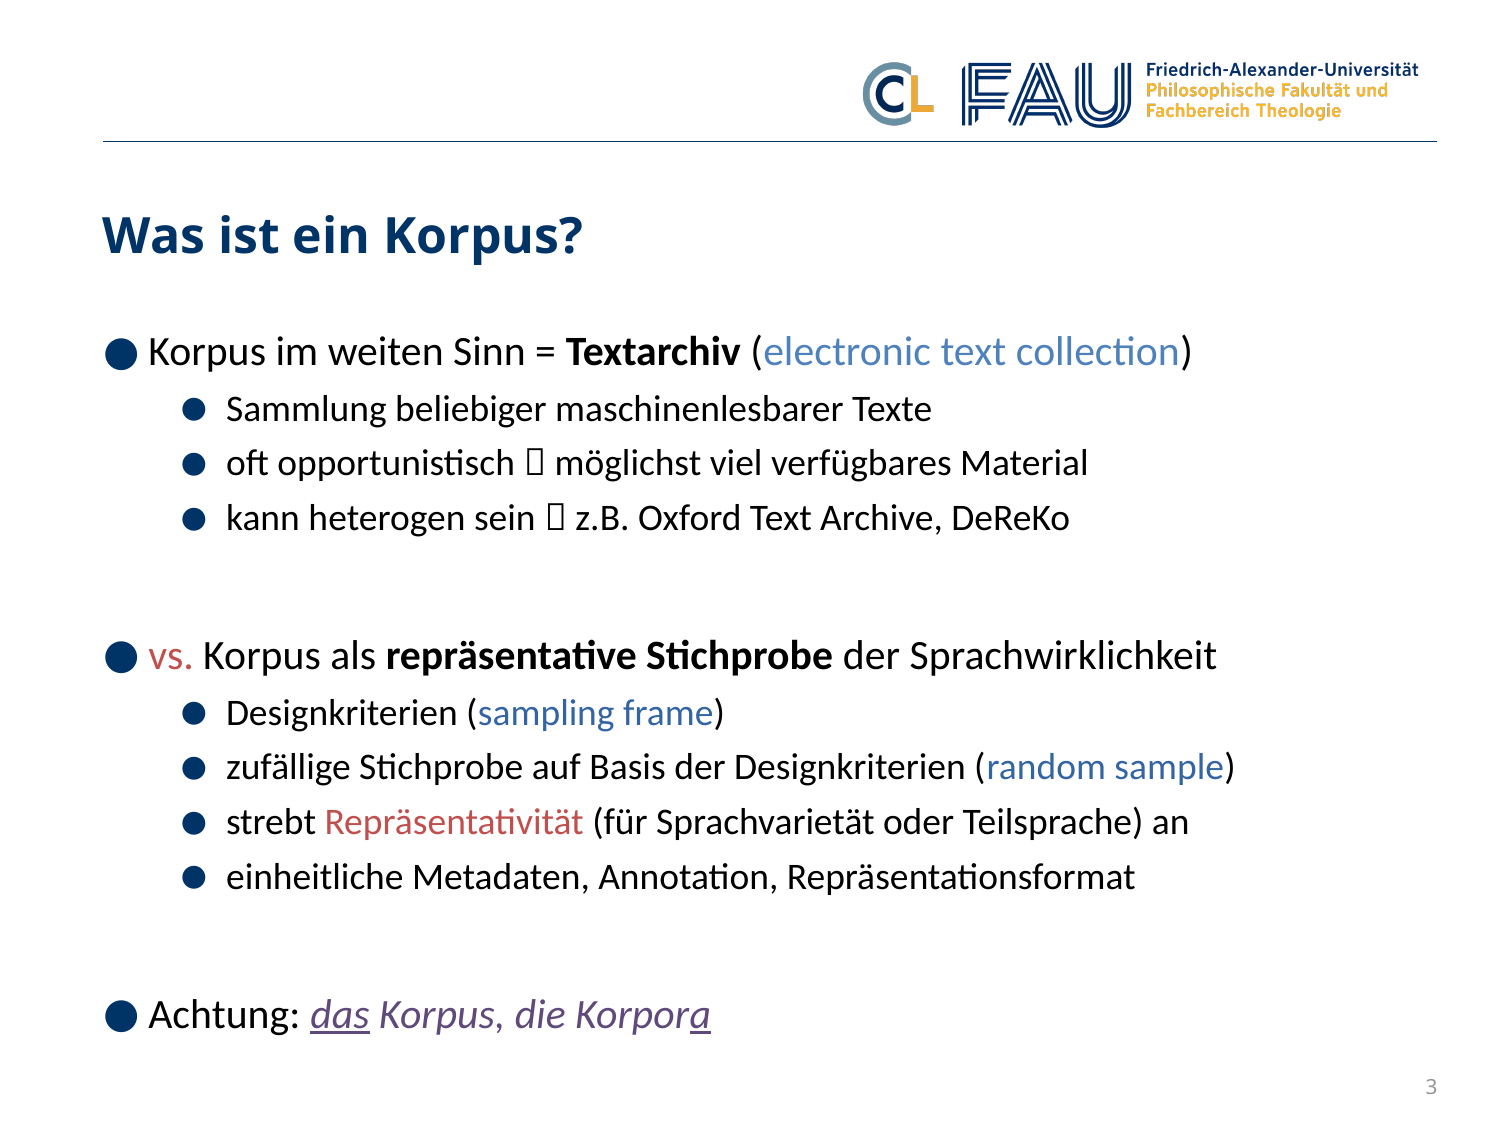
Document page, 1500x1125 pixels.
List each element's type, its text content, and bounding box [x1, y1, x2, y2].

list Korpus im weiten Sinn = Textarchiv (electronic text collection) Sammlung beliebiger maschinenlesbarer Texte oft opportunistisch  möglichst viel verfügbares Material kann heterogen sein  z.B. Oxford Text Archive, DeReKo vs. Korpus als repräsentative Stichprobe der Sprachwirklichkeit Designkriterien (sampling frame) zufällige Stichprobe auf Basis der Designkriterien (random sample) strebt Repräsentativität (für Sprachvarietät oder Teilsprache) an einheitliche Metadaten, Annotation, Repräsentationsformat Achtung: das Korpus, die Korpora [102, 323, 1438, 1052]
slide_number 3 [1363, 1051, 1438, 1125]
picture [844, 46, 1438, 142]
title Was ist ein Korpus? [102, 205, 1438, 265]
